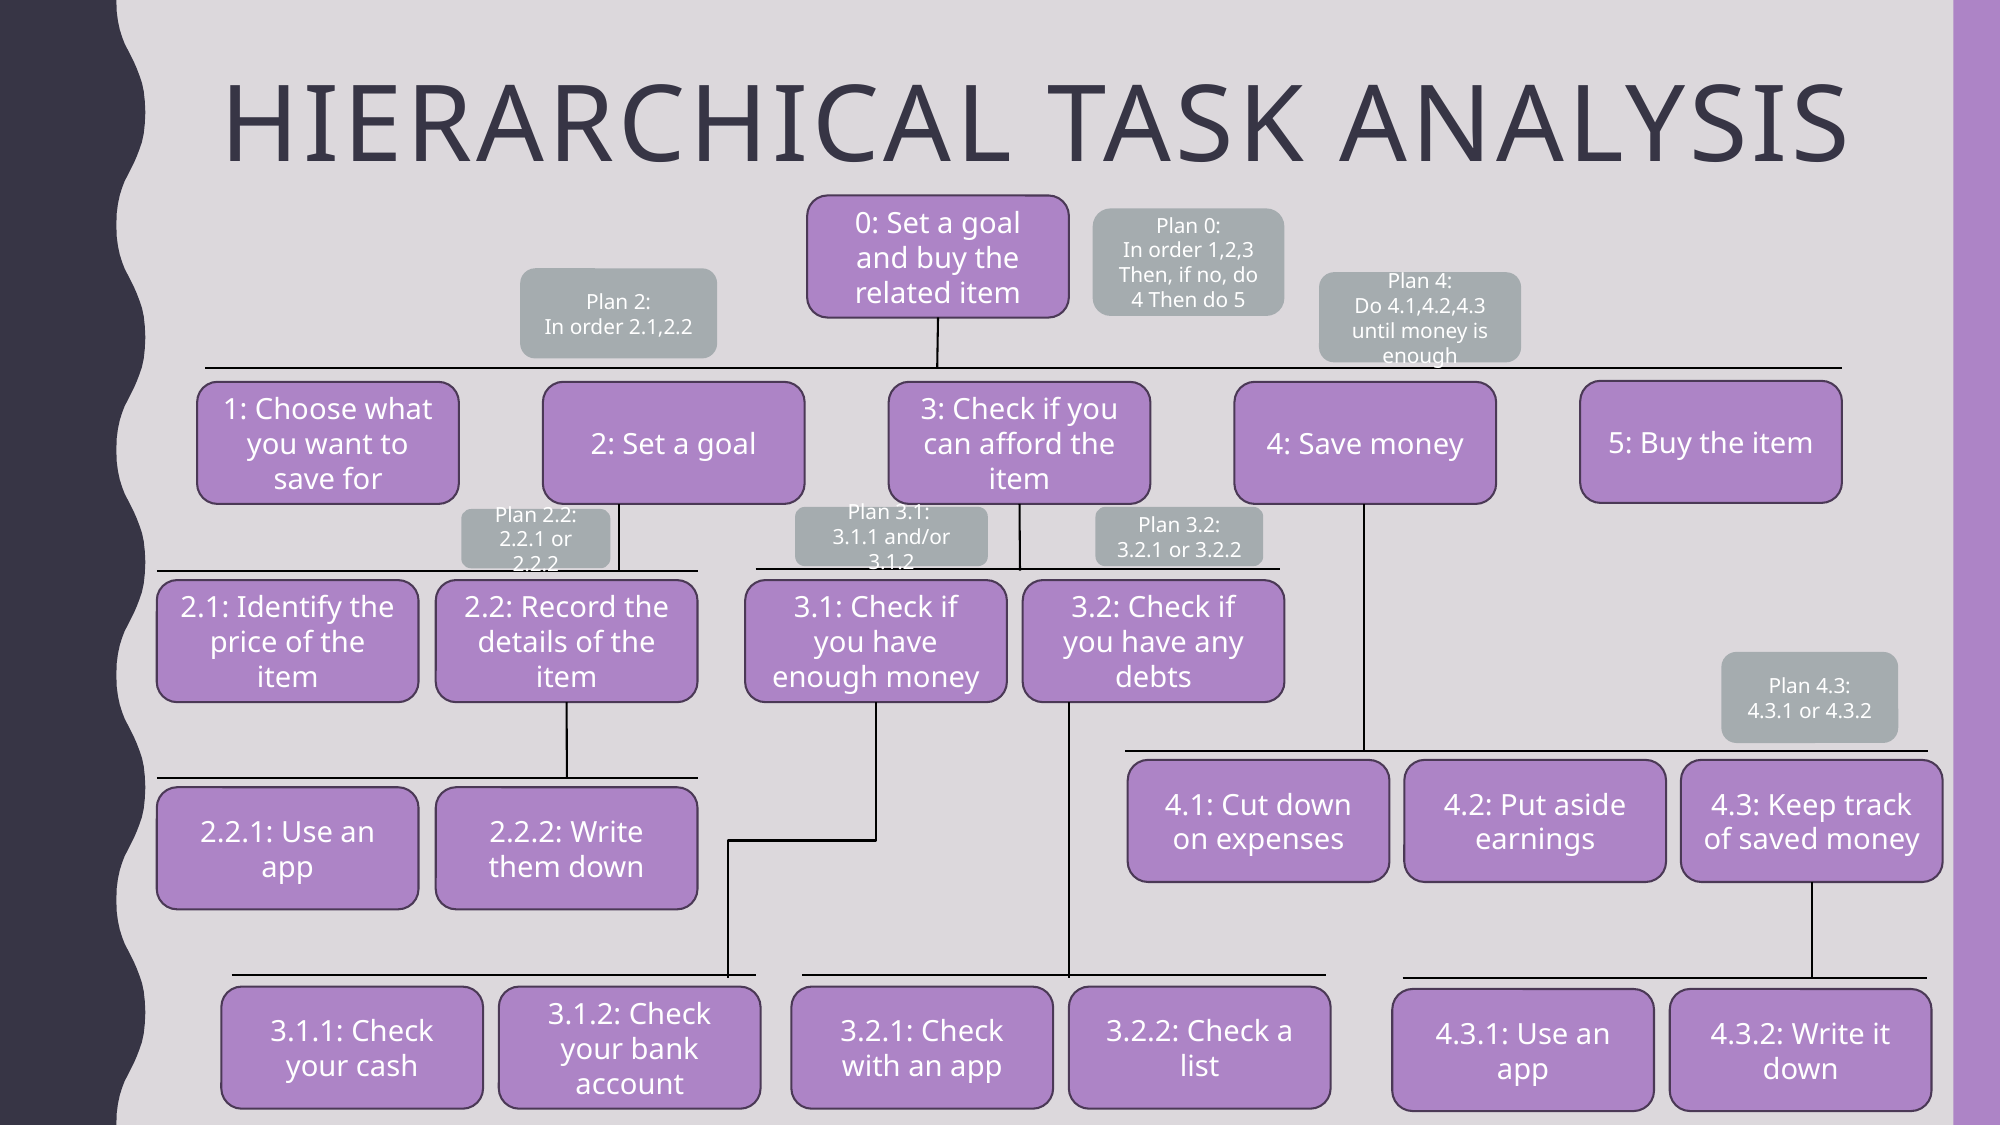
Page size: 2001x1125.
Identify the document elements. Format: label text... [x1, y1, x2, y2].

text_box Plan 4.3: 4.3.1 or 4.3.2 [1721, 651, 1899, 744]
text_box Plan 2.2: 2.2.1 or 2.2.2 [461, 508, 611, 569]
text_box 3.2.2: Check a list [1067, 985, 1332, 1110]
text_box 4.2: Put aside earnings [1403, 758, 1668, 884]
text_box 2: Set a goal [541, 380, 806, 505]
text_box Plan 3.2: 3.2.1 or 3.2.2 [1095, 506, 1264, 567]
title Hierarchical task analysis [205, 62, 1875, 308]
text_box 3.2.1: Check with an app [790, 985, 1055, 1110]
text_box 3.1.2: Check your bank account [497, 985, 762, 1110]
text_box 4.1: Cut down on expenses [1126, 758, 1391, 884]
text_box Plan 4: Do 4.1,4.2,4.3 until money is enough [1318, 272, 1522, 363]
text_box 1: Choose what you want to save for [196, 380, 460, 505]
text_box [664, 766, 940, 914]
text_box 2.2.1: Use an app [155, 786, 420, 911]
text_box 0: Set a goal and buy the related item [806, 194, 1070, 319]
text_box 4.3.2: Write it down [1668, 987, 1933, 1113]
text_box 3.1.1: Check your cash [220, 985, 485, 1110]
text_box 3: Check if you can afford the item [887, 380, 1152, 505]
text_box 2.2: Record the details of the item [434, 579, 699, 704]
text_box 2.1: Identify the price of the item [155, 579, 420, 704]
text_box 5: Buy the item [1579, 379, 1843, 504]
text_box Plan 2: In order 2.1,2.2 [520, 268, 718, 359]
text_box 4.3: Keep track of saved money [1679, 758, 1944, 884]
text_box 2.2.2: Write them down [434, 786, 664, 911]
text_box Plan 3.1: 3.1.1 and/or 3.1.2 [795, 506, 988, 567]
text_box 3.2: Check if you have any debts [1021, 579, 1286, 704]
text_box 4.3.1: Use an app [1391, 987, 1656, 1113]
text_box 3.1: Check if you have enough money [744, 579, 1008, 704]
text_box Plan 0: In order 1,2,3 Then, if no, do 4 Then do 5 [1092, 208, 1285, 316]
text_box 4: Save money [1233, 380, 1498, 505]
